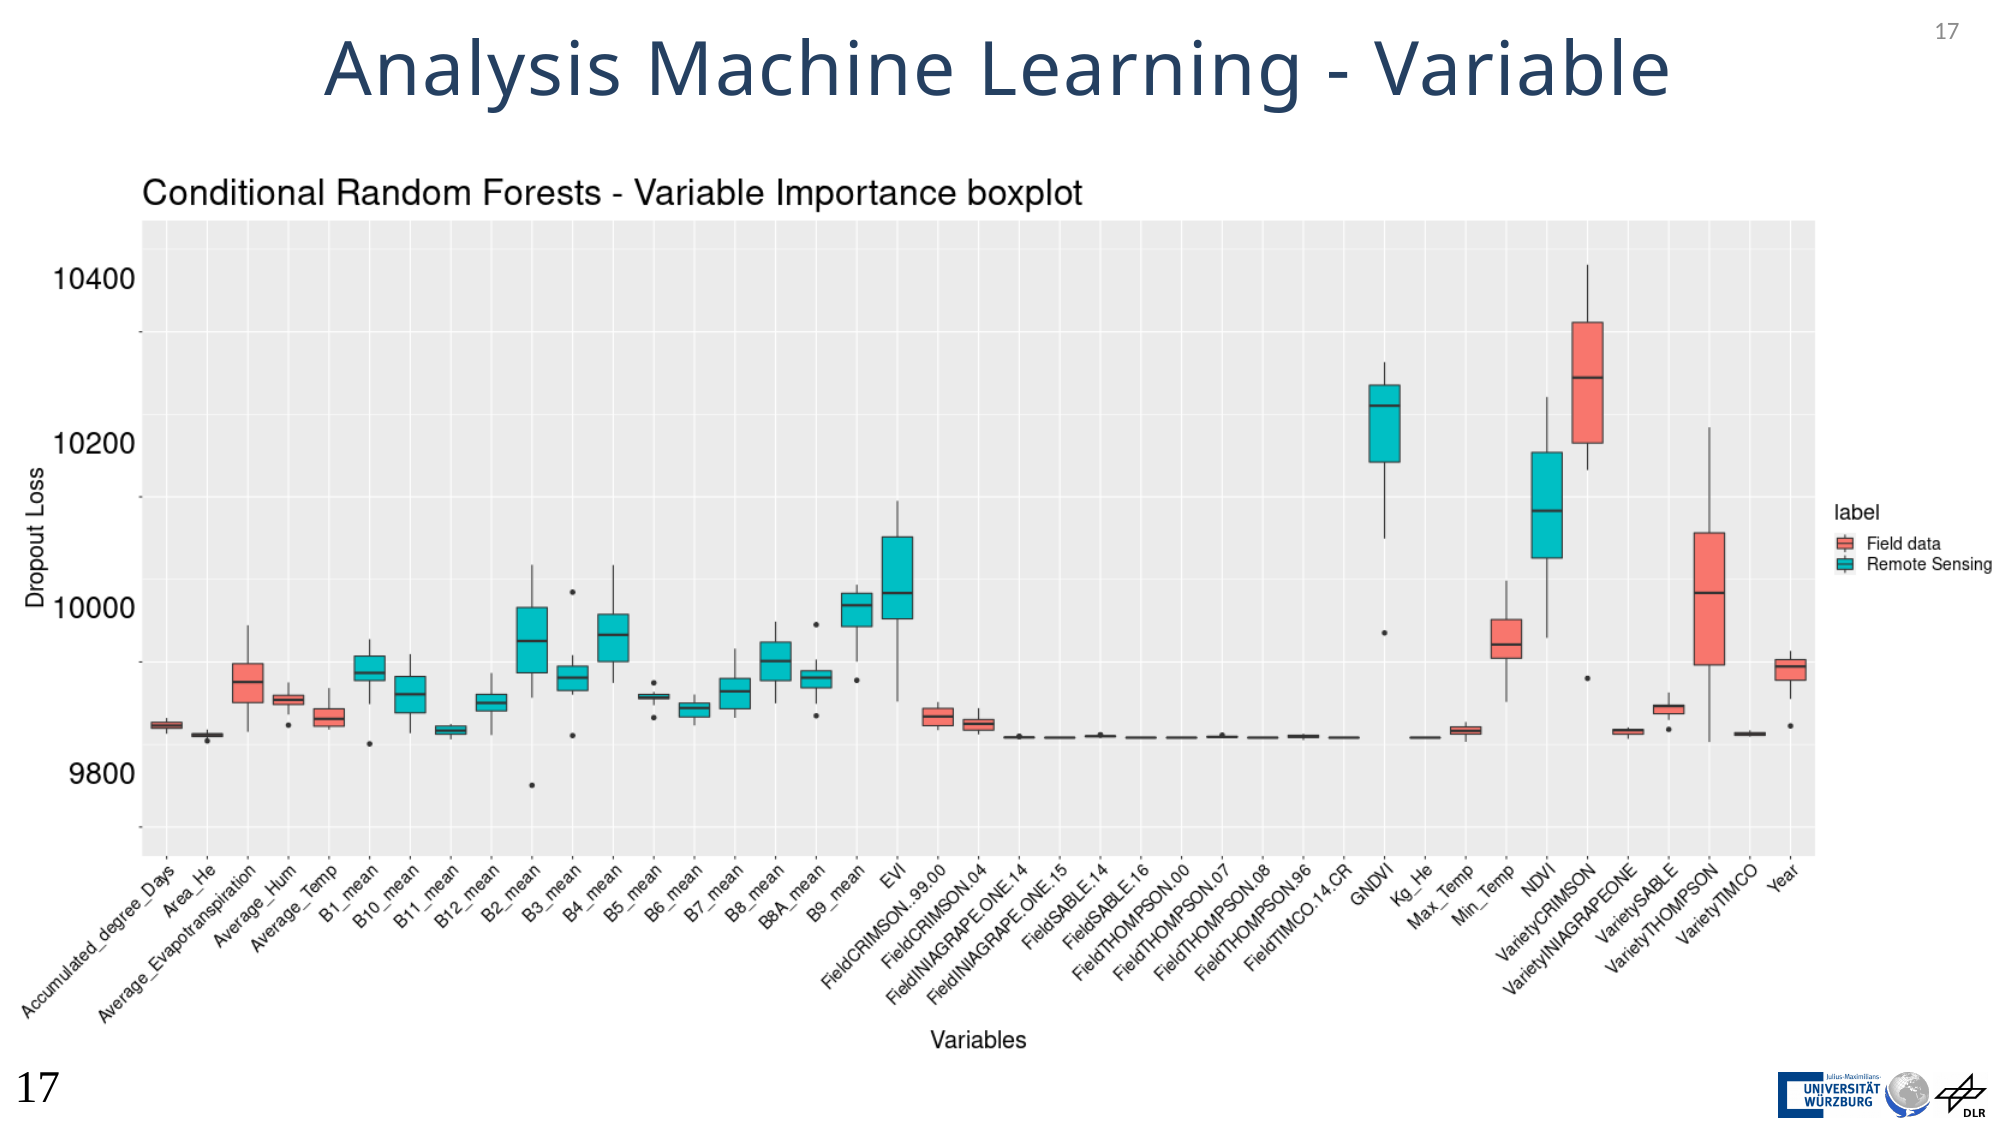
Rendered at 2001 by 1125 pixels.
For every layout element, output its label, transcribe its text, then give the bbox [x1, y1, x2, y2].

picture [1778, 1072, 1881, 1118]
picture [7, 169, 1999, 1051]
text_box Analysis Machine Learning - Variable [155, 0, 1844, 111]
picture [1885, 1072, 1930, 1118]
text_box <number> [1844, 10, 1975, 50]
picture [1933, 1072, 1988, 1118]
